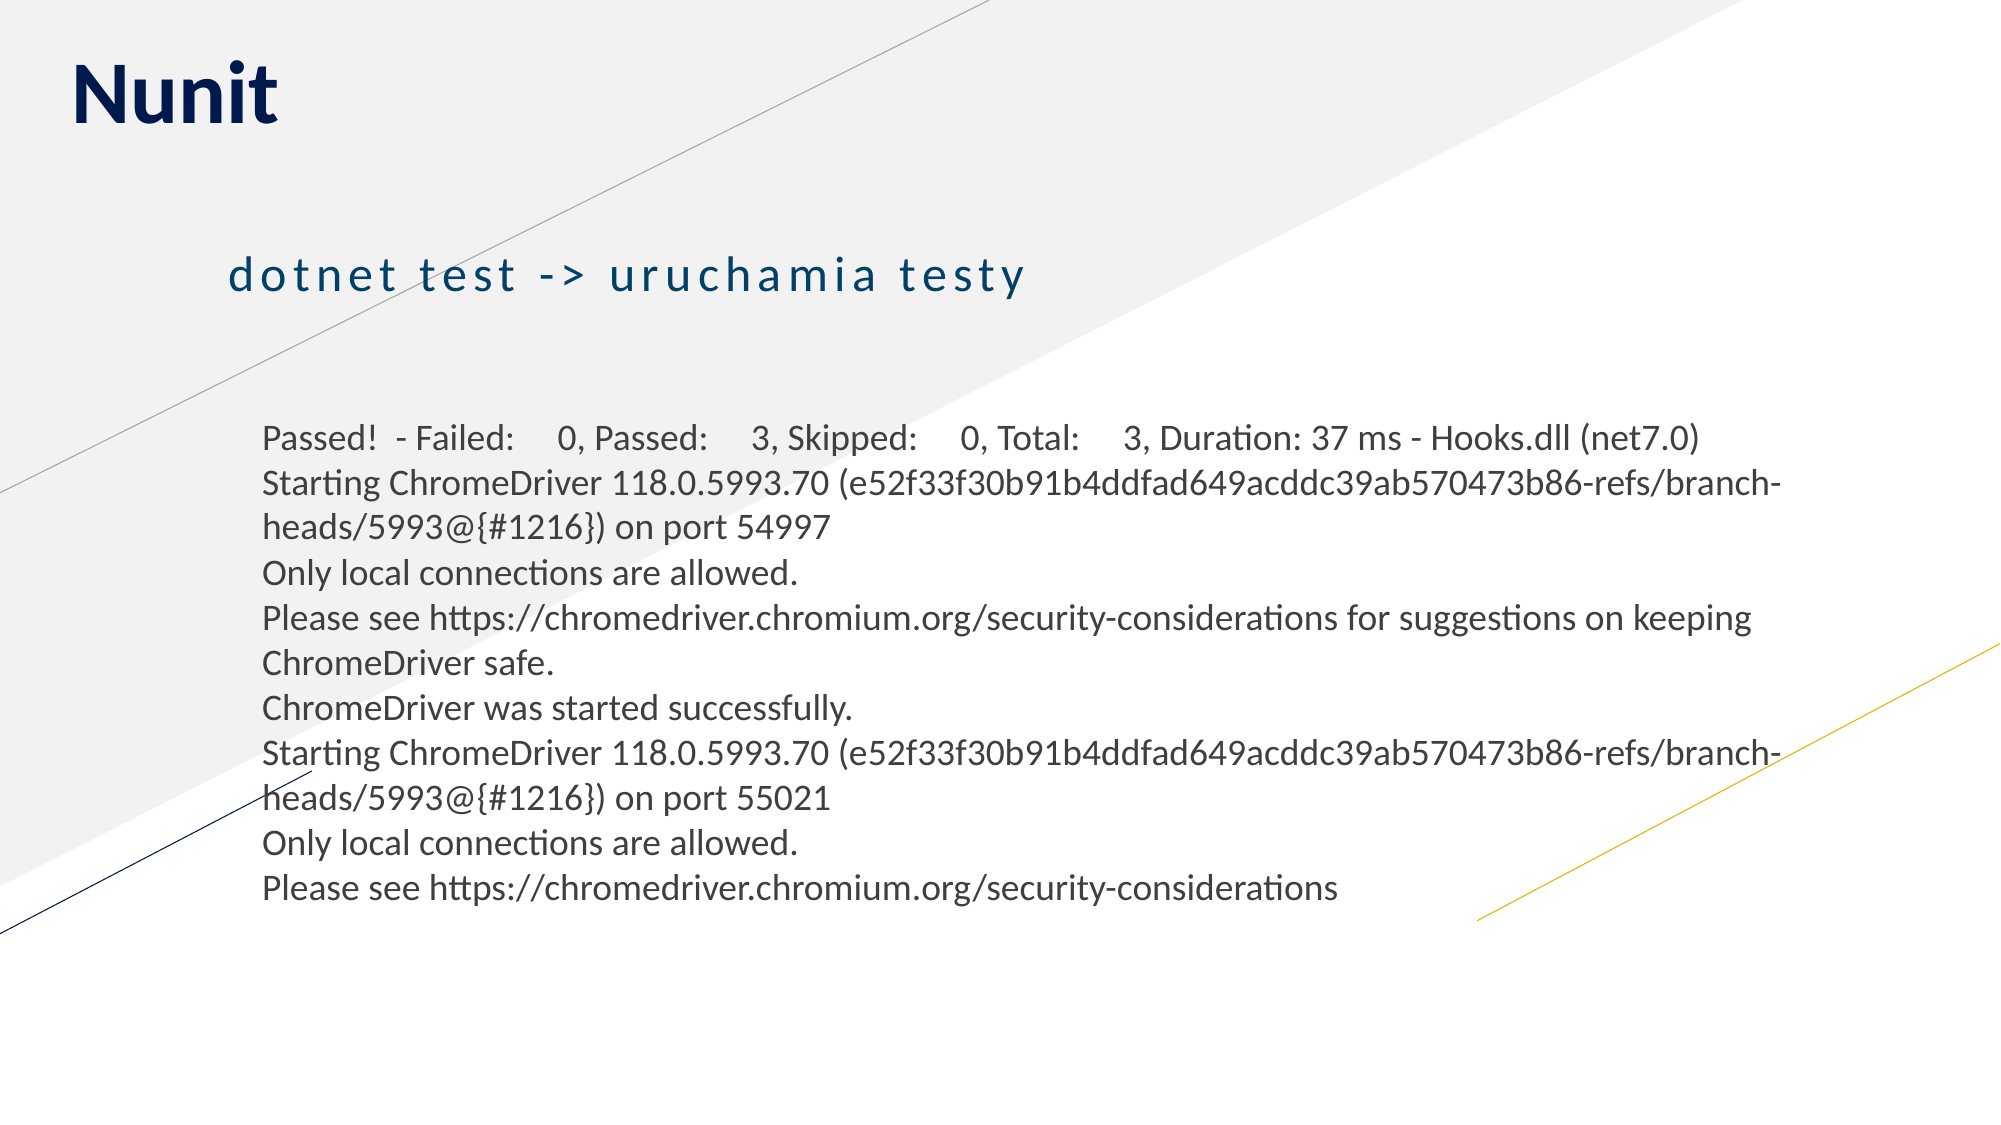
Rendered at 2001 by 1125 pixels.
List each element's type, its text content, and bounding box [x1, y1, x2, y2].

title Nunit [56, 0, 853, 143]
text_box Passed! - Failed: 0, Passed: 3, Skipped: 0, Total: 3, Duration: 37 ms - Hooks.dll (net7.0) Starting ChromeDriver 118.0.5993.70 (e52f33f30b91b4ddfad649acddc39ab570473b86-refs/branch-heads/5993@{#1216}) on port 54997 Only local connections are allowed. Please see https://chromedriver.chromium.org/security-considerations for suggestions on keeping ChromeDriver safe. ChromeDriver was started successfully. Starting ChromeDriver 118.0.5993.70 (e52f33f30b91b4ddfad649acddc39ab570473b86-refs/branch-heads/5993@{#1216}) on port 55021 Only local connections are allowed. Please see https://chromedriver.chromium.org/security-considerations [247, 405, 1818, 915]
subtitle dotnet test -> uruchamia testy [213, 233, 1275, 440]
